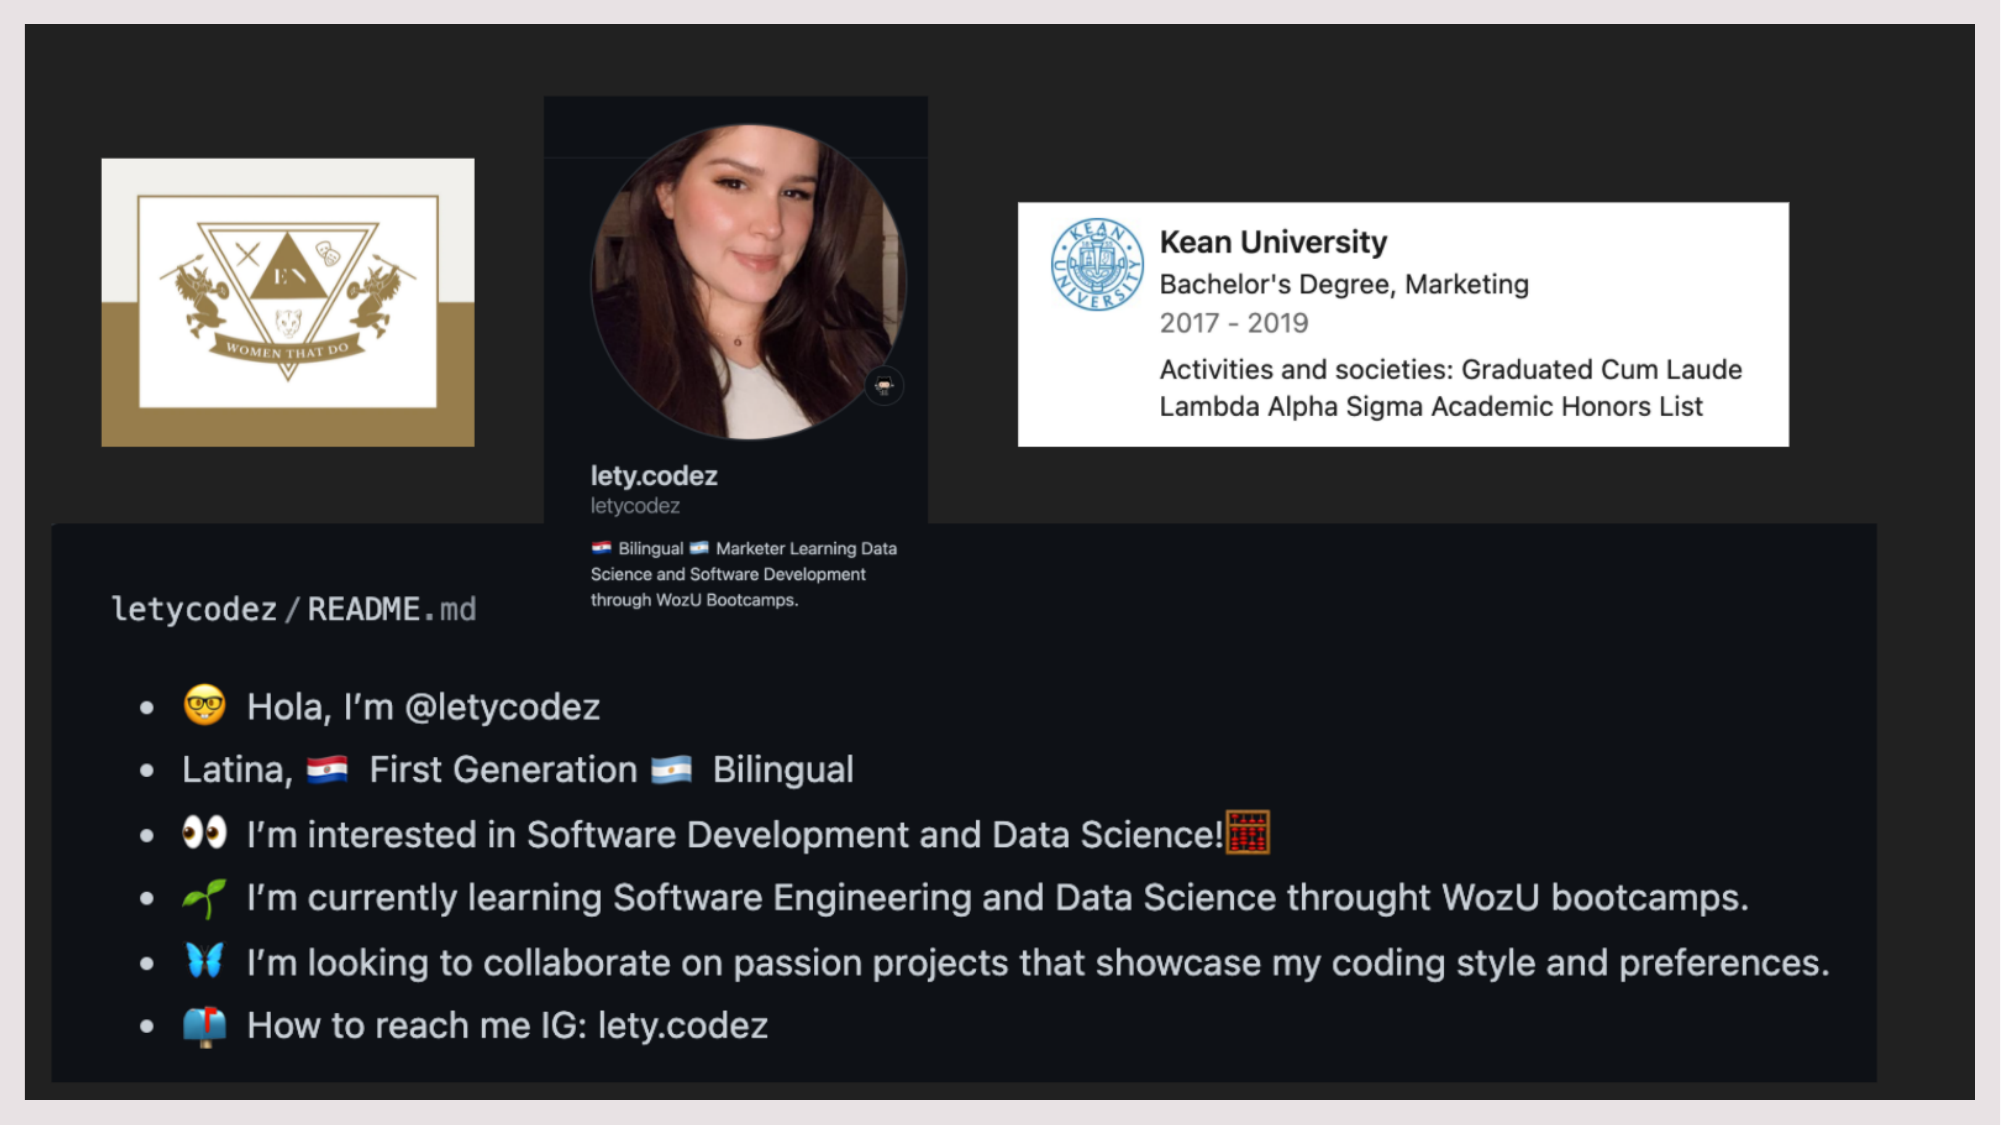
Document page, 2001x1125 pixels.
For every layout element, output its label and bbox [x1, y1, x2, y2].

text_box [0, 0, 2000, 1125]
picture [24, 24, 1975, 1100]
